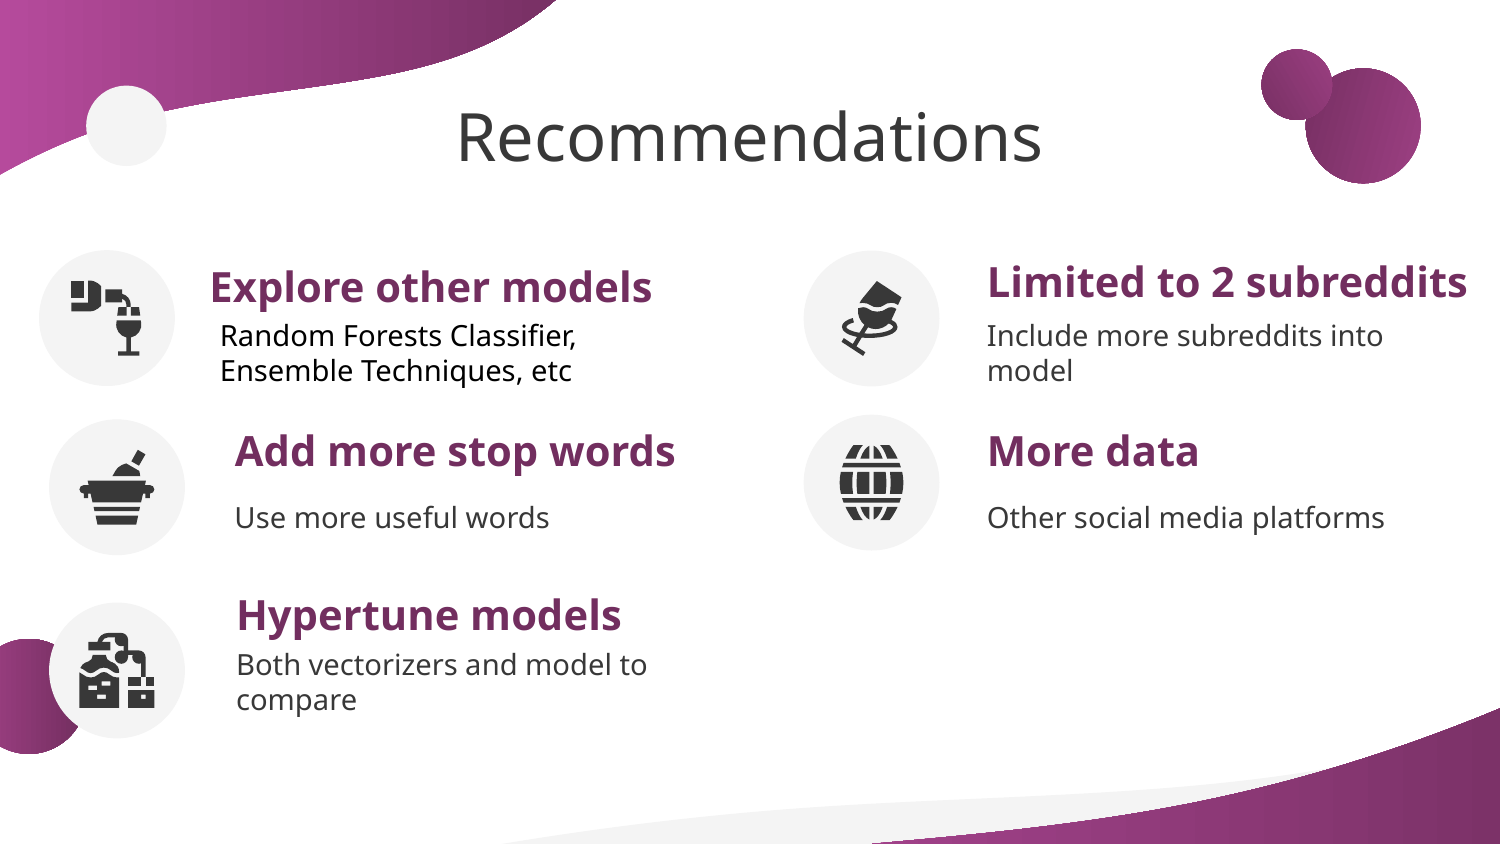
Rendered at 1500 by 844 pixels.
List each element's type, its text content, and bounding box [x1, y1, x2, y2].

title Recommendations [118, 88, 1382, 182]
text_box [803, 250, 940, 387]
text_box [839, 444, 904, 521]
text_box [79, 449, 155, 525]
subtitle Other social media platforms [971, 482, 1459, 551]
title Hypertune models [221, 583, 738, 645]
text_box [841, 280, 902, 357]
subtitle Both vectorizers and model to compare [221, 647, 738, 716]
text_box [803, 414, 940, 551]
subtitle Use more useful words [219, 482, 707, 551]
title Explore other models [194, 255, 711, 317]
subtitle Include more subreddits into model [971, 318, 1459, 386]
title Add more stop words [219, 419, 751, 481]
text_box [49, 419, 185, 556]
text_box [39, 250, 175, 386]
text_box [71, 280, 143, 356]
text_box [49, 602, 185, 739]
title Limited to 2 subreddits [971, 250, 1489, 312]
title More data [971, 419, 1417, 481]
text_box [79, 632, 155, 709]
subtitle Random Forests Classifier, Ensemble Techniques, etc [204, 318, 692, 386]
